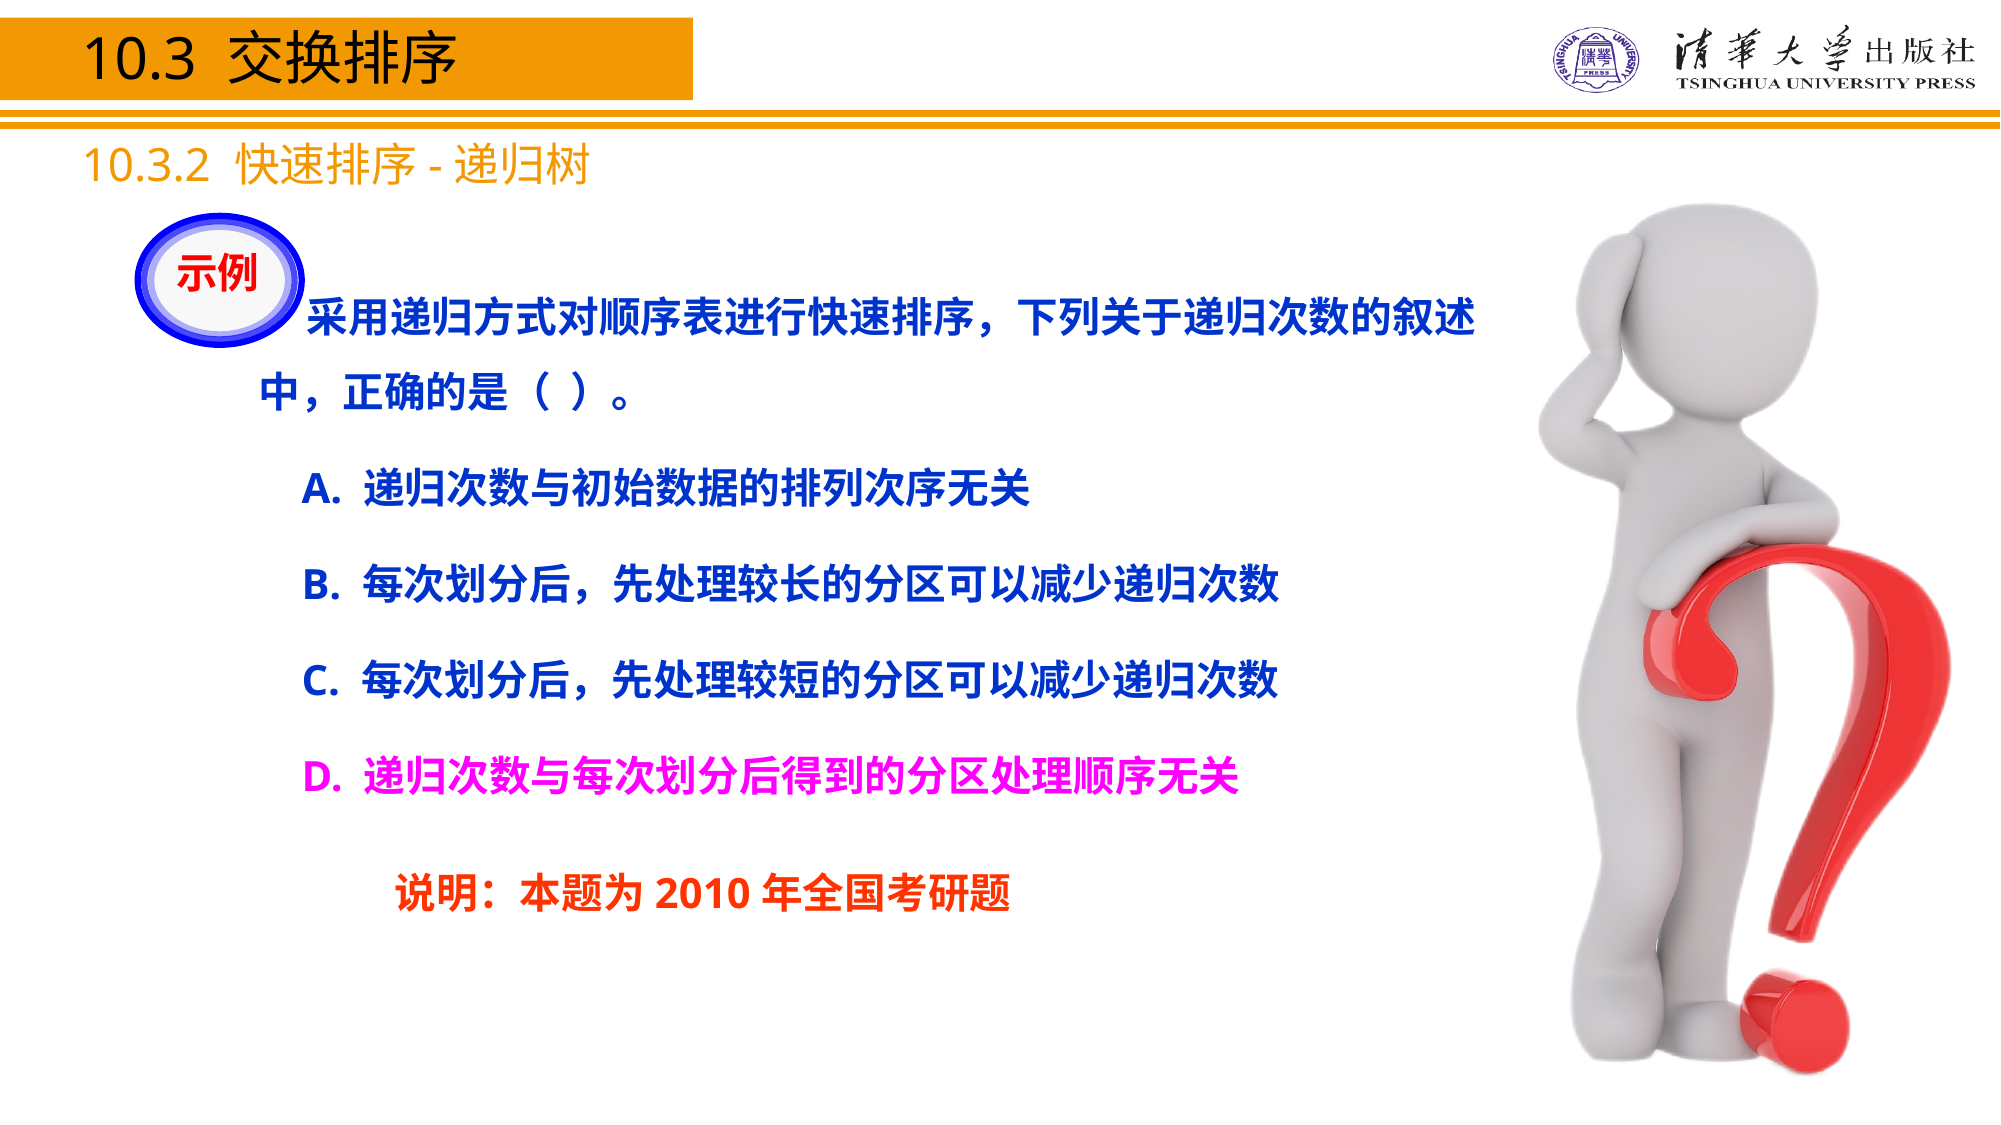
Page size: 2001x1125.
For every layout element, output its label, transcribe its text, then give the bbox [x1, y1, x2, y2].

text_box 采用递归方式对顺序表进行快速排序，下列关于递归次数的叙述中，正确的是（ ）。 A. 递归次数与初始数据的排列次序无关 B. 每次划分后，先处理较长的分区可以减少递归次数 C. 每次划分后，先处理较短的分区可以减少递归次数 D. 递归次数与每次划分后得到的分区处理顺序无关 [243, 258, 1230, 807]
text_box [137, 215, 302, 345]
text_box 10.3.2 快速排序-递归树 [66, 139, 658, 199]
text_box 说明：本题为2010年全国考研题 [350, 869, 1066, 925]
picture [1235, 0, 2001, 1114]
text_box 10.3 交换排序 [66, 27, 638, 99]
